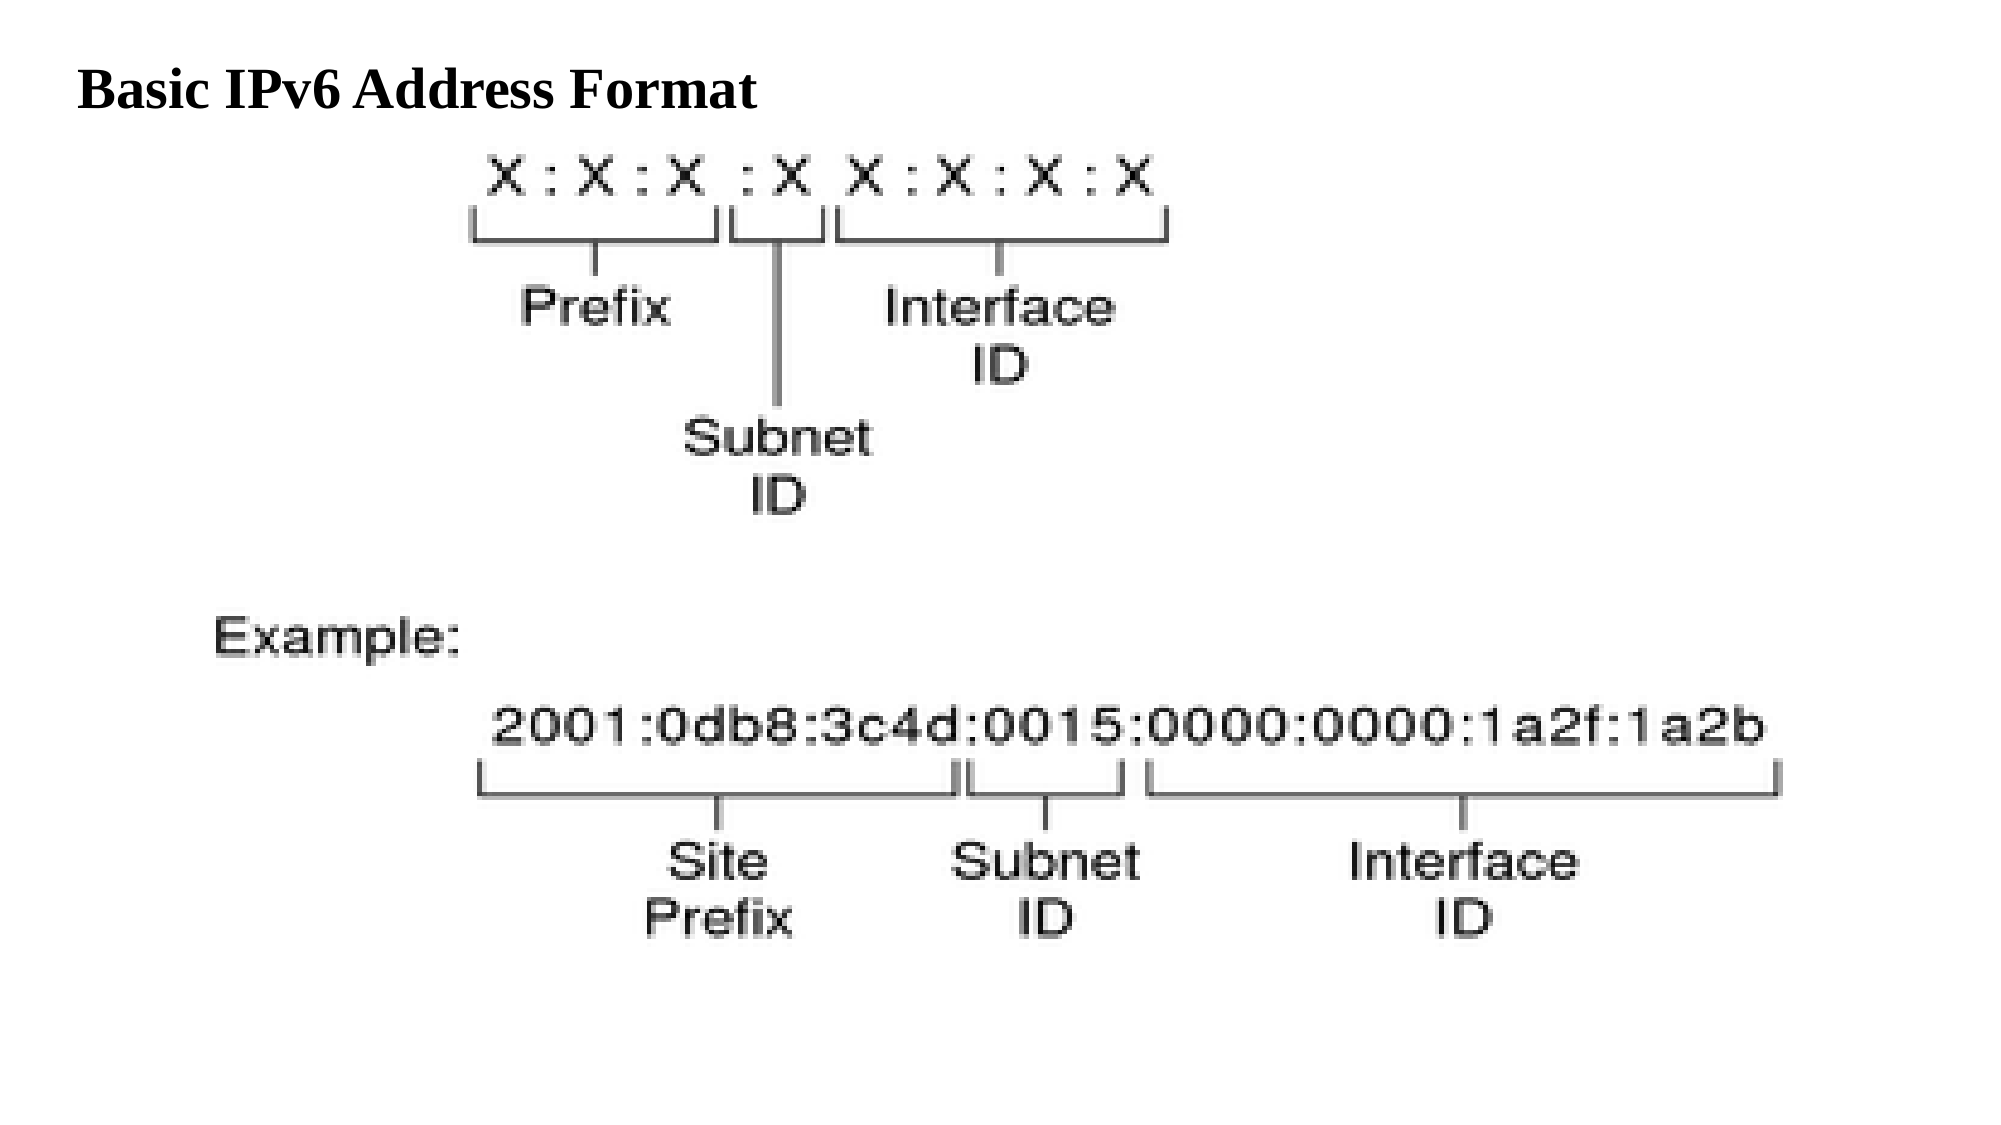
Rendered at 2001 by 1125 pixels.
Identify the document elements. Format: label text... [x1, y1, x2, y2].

text_box Basic IPv6 Address Format [62, 0, 985, 423]
picture [212, 134, 1788, 960]
